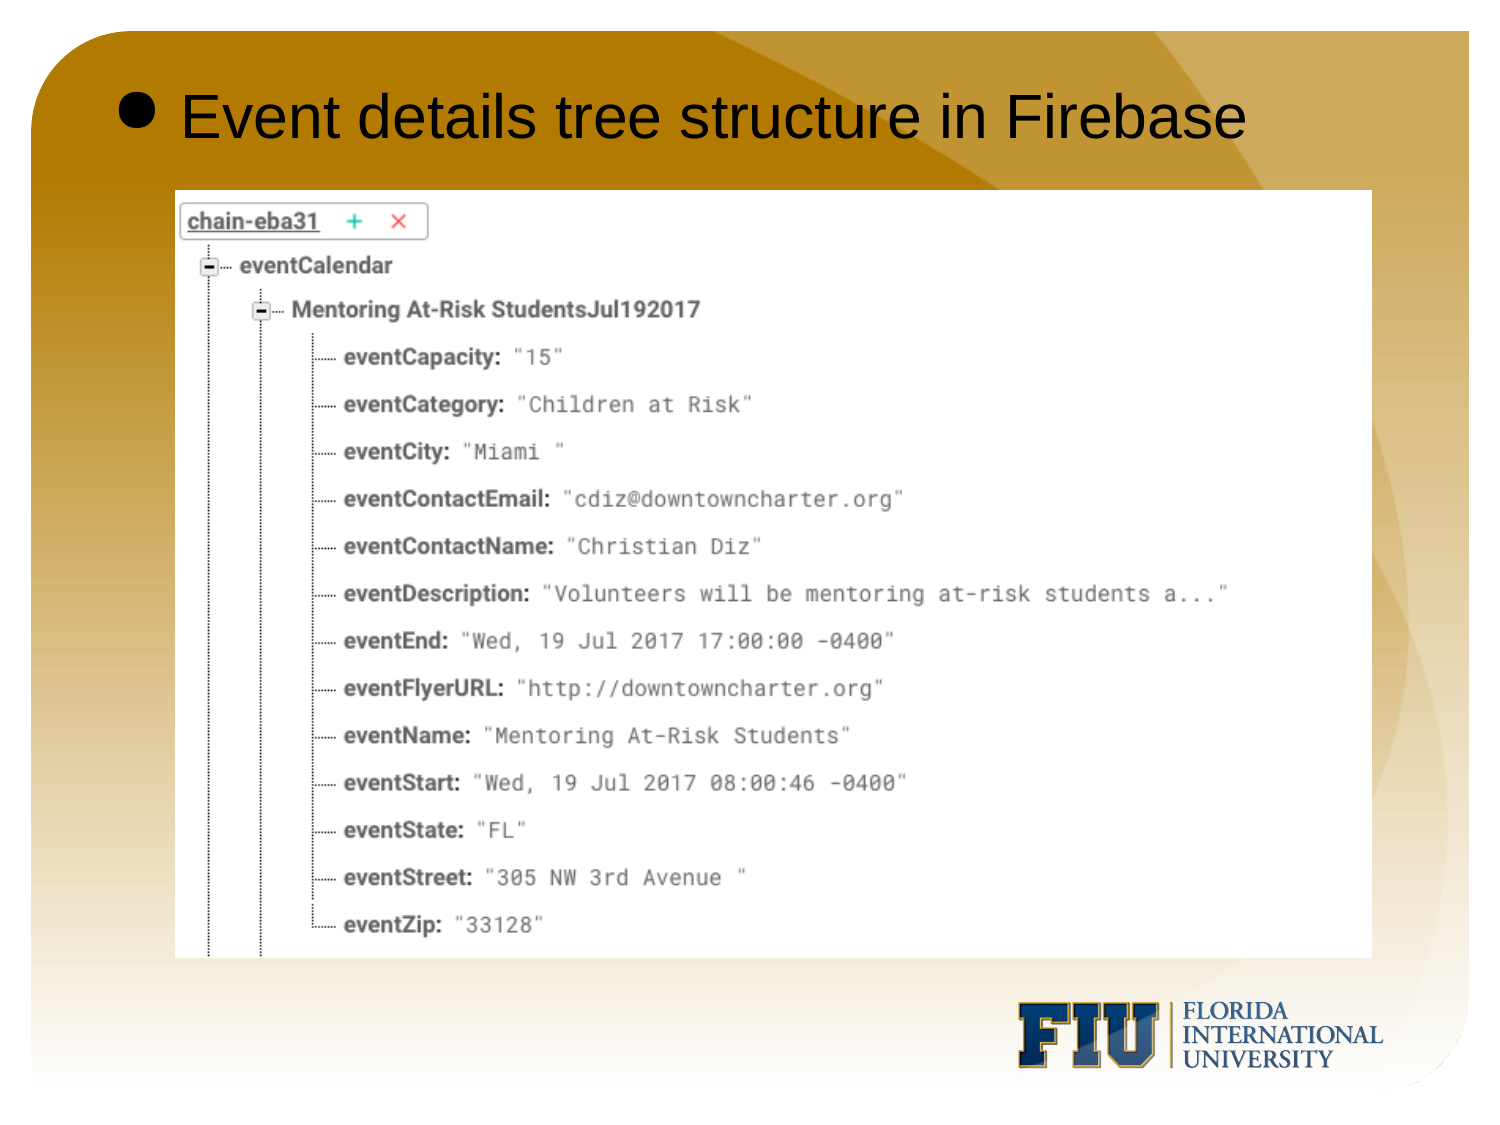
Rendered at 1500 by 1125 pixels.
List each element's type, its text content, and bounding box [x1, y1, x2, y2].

text_box Event details tree structure in Firebase [90, 61, 1415, 191]
picture [24, 30, 1473, 1094]
